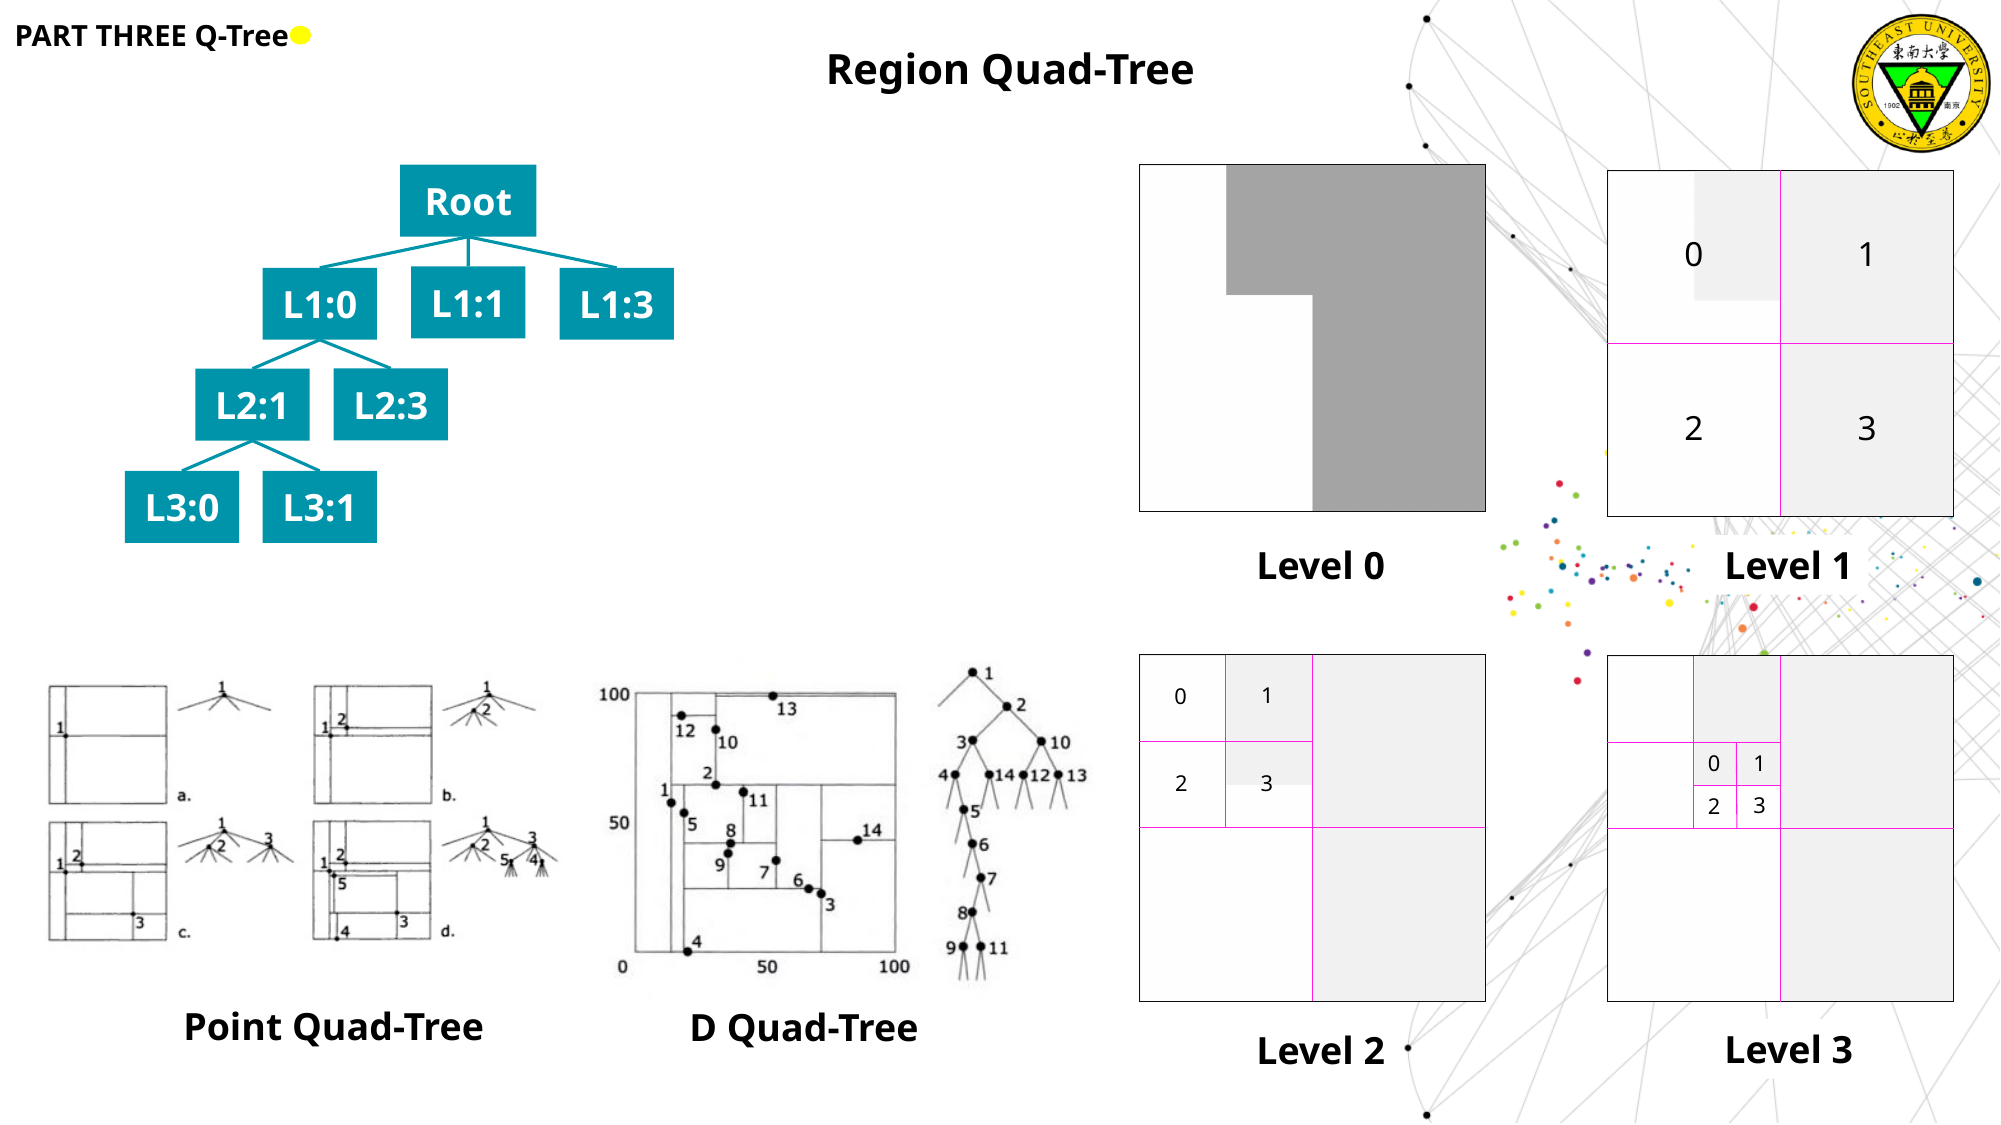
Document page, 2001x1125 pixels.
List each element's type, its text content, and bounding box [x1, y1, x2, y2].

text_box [252, 339, 320, 369]
picture [1314, 0, 2001, 1123]
text_box L3:0 [124, 470, 240, 544]
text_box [468, 236, 617, 268]
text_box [319, 236, 468, 268]
text_box L2:1 [194, 368, 311, 440]
text_box Region Quad-Tree [811, 35, 1211, 100]
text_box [1138, 654, 1486, 1081]
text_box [1607, 655, 1954, 1080]
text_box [253, 440, 320, 471]
text_box Root [399, 164, 537, 236]
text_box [1607, 169, 1954, 596]
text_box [181, 440, 253, 471]
text_box D Quad-Tree [674, 999, 934, 1056]
text_box L2:3 [333, 367, 449, 441]
text_box L1:0 [262, 267, 378, 339]
text_box L1:3 [559, 267, 675, 341]
picture [571, 655, 1095, 999]
text_box L3:1 [262, 470, 378, 544]
text_box L1:1 [410, 268, 526, 339]
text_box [320, 339, 391, 369]
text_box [1138, 164, 1486, 596]
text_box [35, 661, 577, 1057]
text_box [288, 24, 313, 46]
text_box PART THREE Q-Tree [0, 9, 304, 60]
